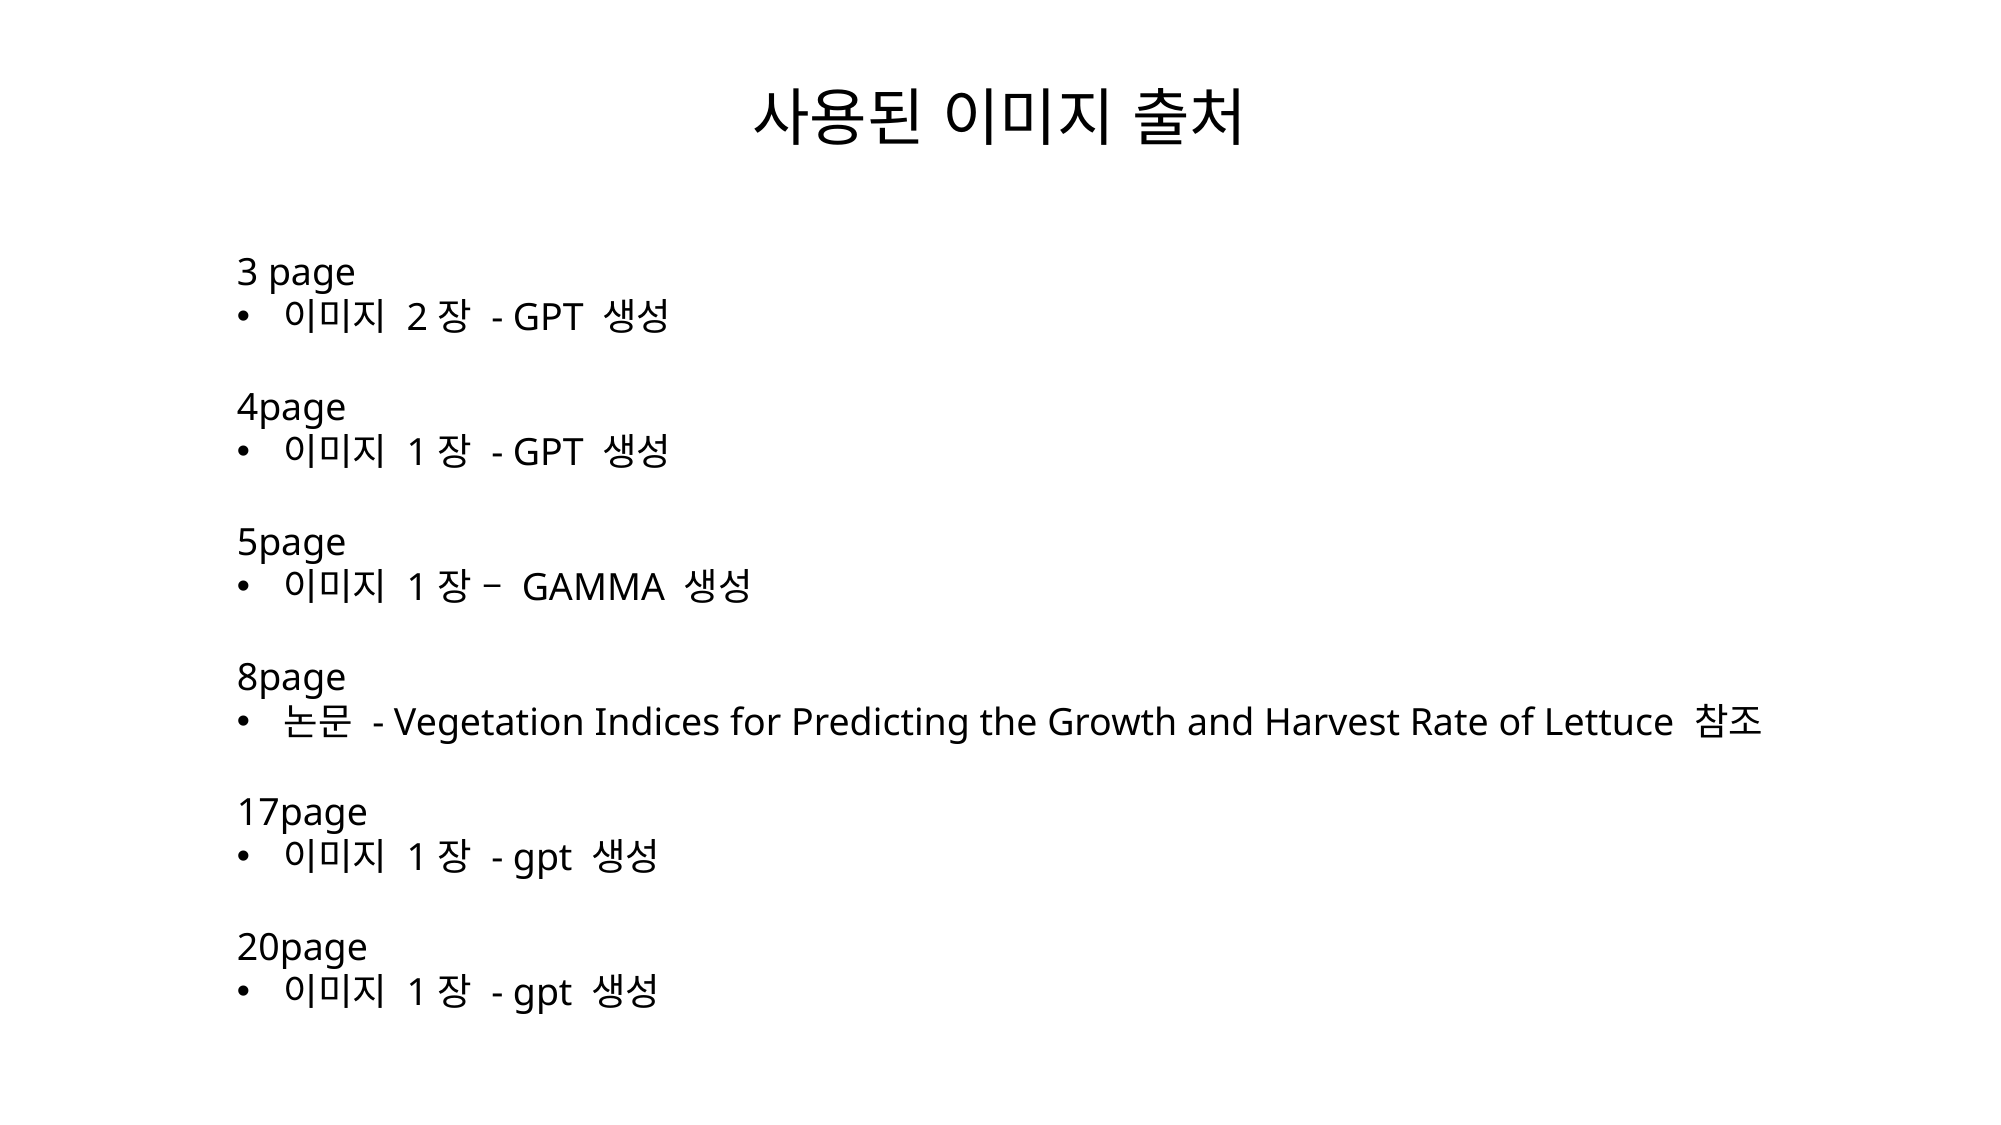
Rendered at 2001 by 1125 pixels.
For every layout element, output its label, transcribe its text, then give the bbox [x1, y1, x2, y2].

text_box 3 page 이미지 2장 - GPT 생성 4page 이미지 1장 - GPT 생성 5page 이미지 1장 – GAMMA 생성 8page 논문 - Vegetation Indices for Predicting the Growth and Harvest Rate of Lettuce 참조 17page 이미지 1장 - gpt 생성 20page 이미지 1장 - gpt 생성 [222, 240, 1778, 1021]
text_box 사용된 이미지 출처 [737, 70, 1263, 160]
